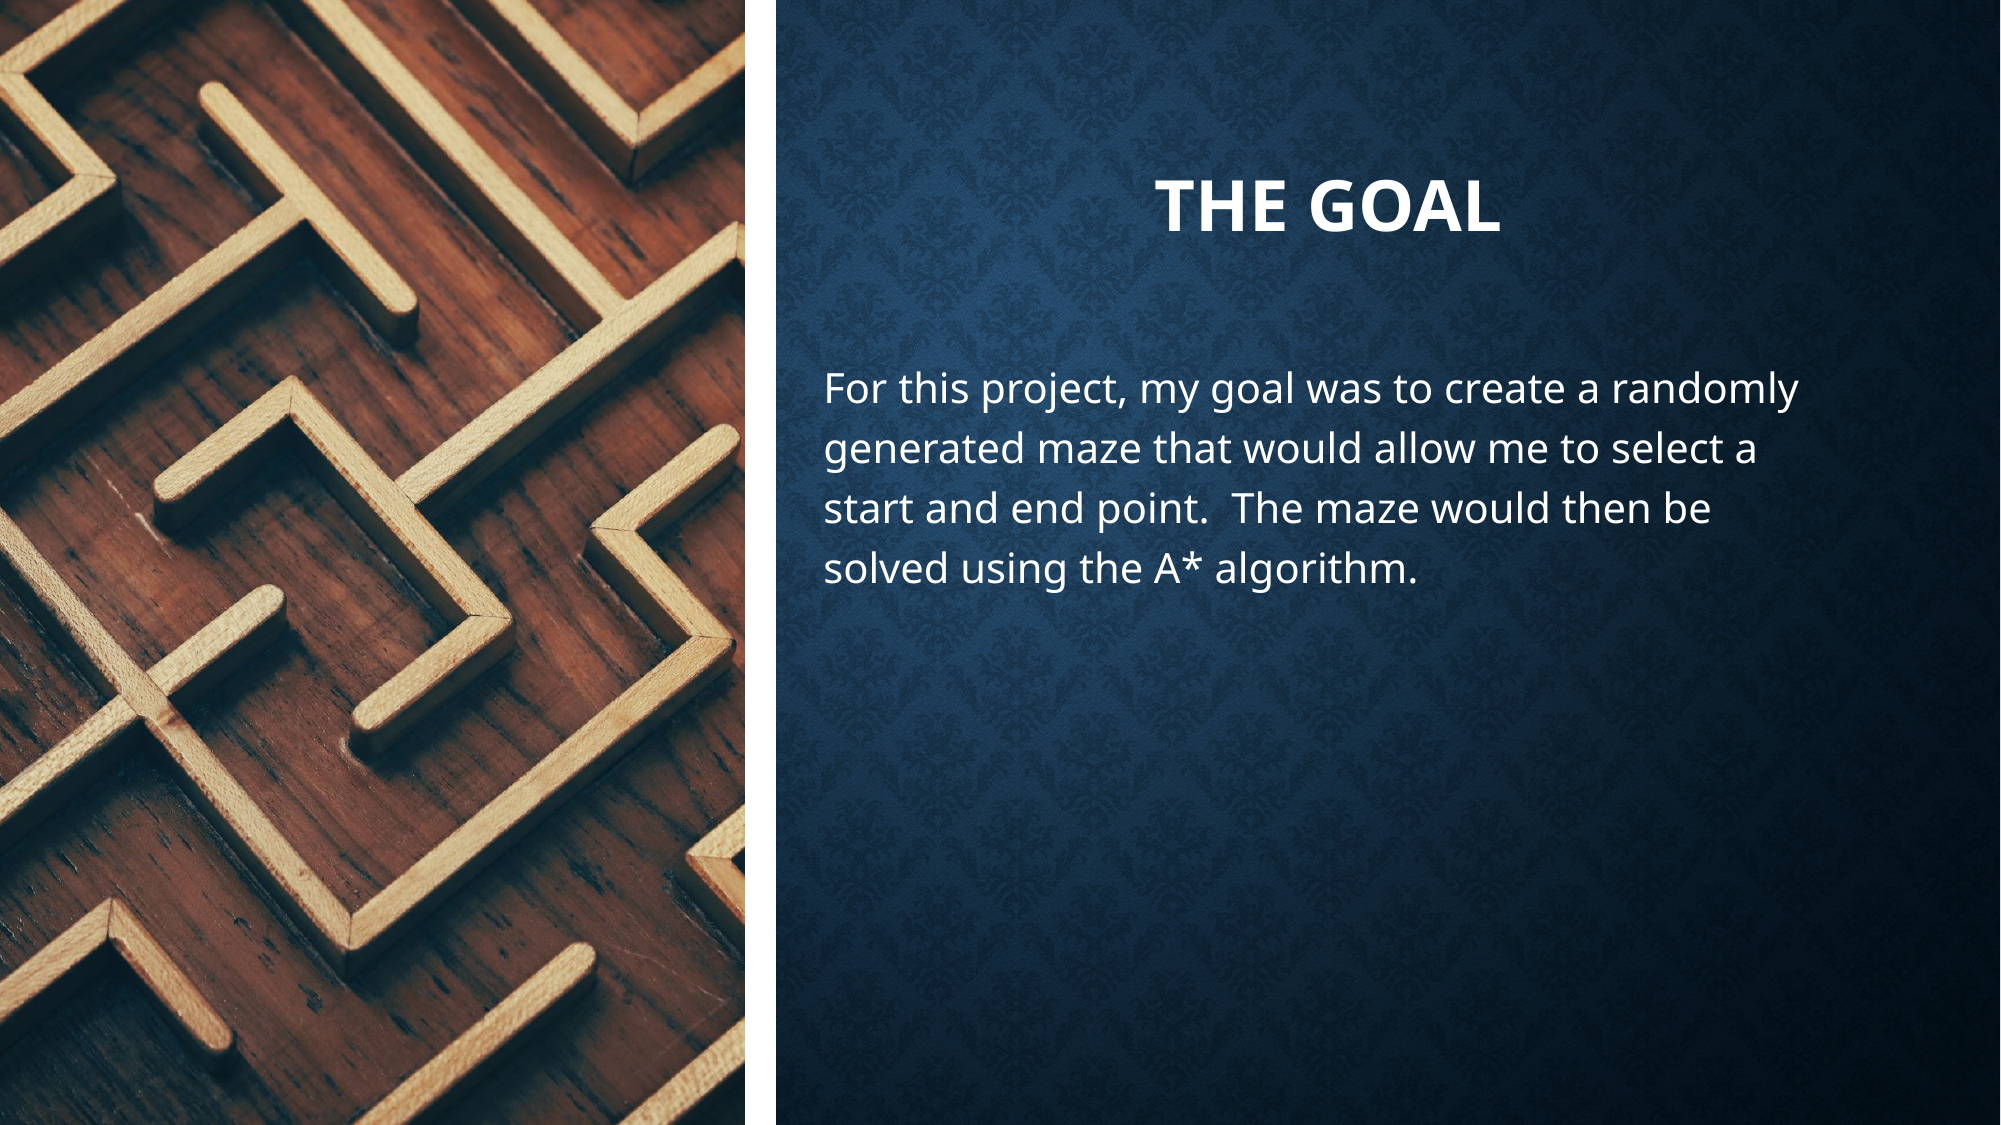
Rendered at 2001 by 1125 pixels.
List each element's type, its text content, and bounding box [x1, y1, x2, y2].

list For this project, my goal was to create a randomly generated maze that would allow me to select a start and end point. The maze would then be solved using the A* algorithm. [808, 343, 1849, 950]
title The Goal [808, 99, 1849, 318]
picture [0, 0, 761, 1125]
